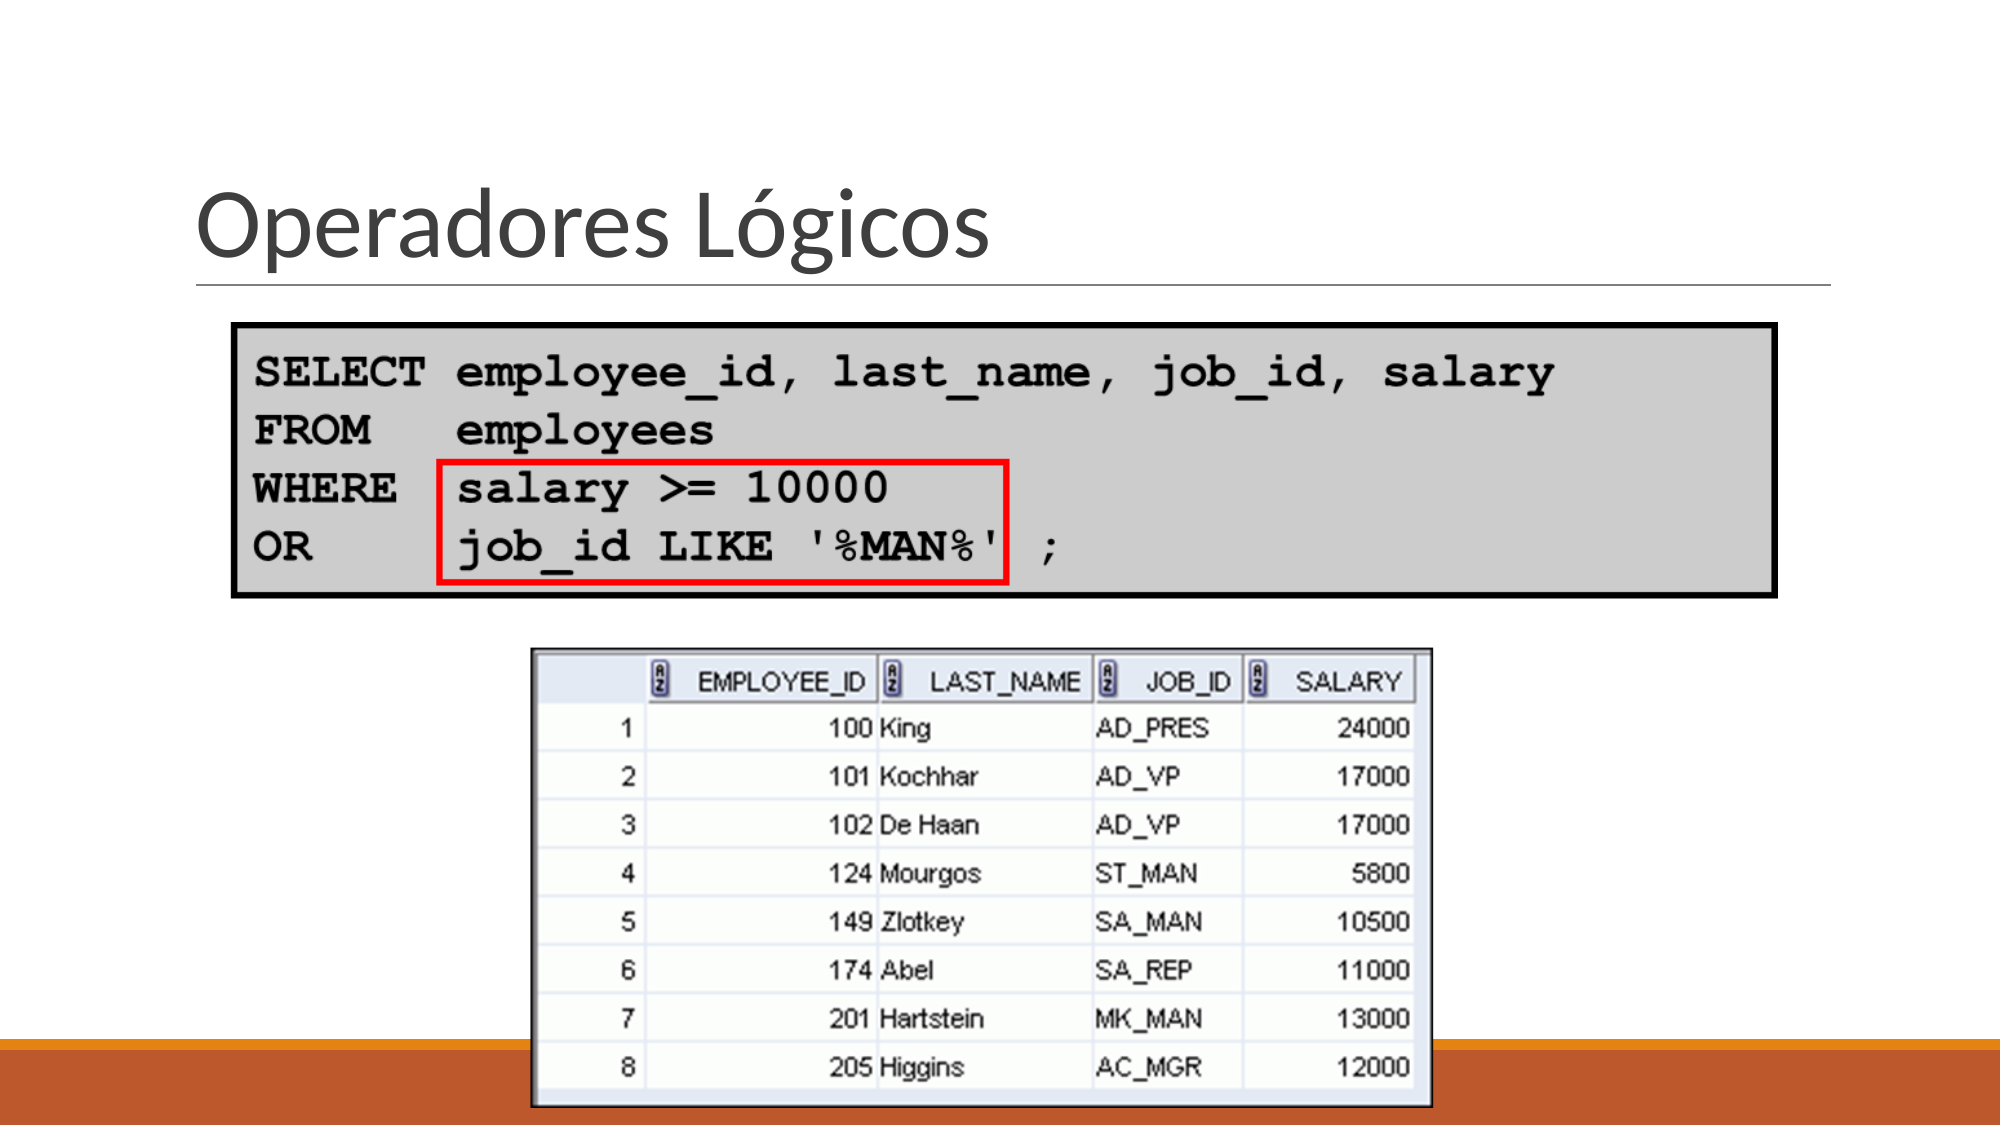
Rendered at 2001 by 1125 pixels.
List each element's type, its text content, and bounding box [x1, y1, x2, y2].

title Operadores Lógicos [180, 47, 1830, 285]
picture [222, 322, 1778, 1108]
